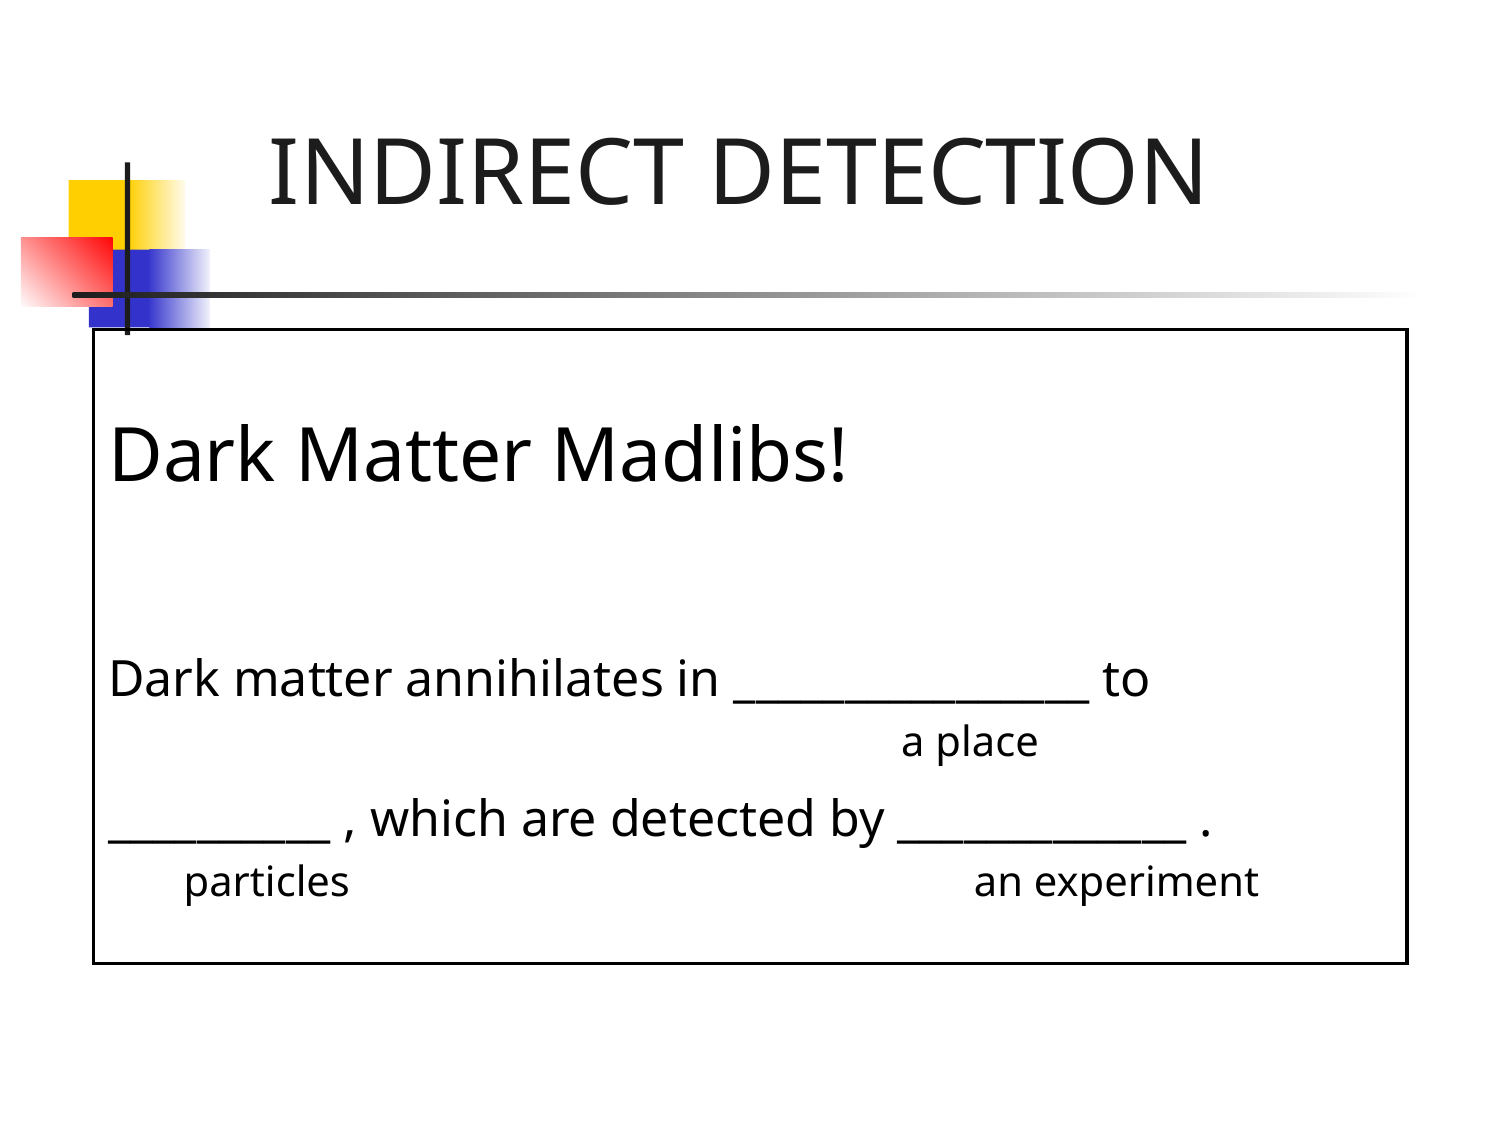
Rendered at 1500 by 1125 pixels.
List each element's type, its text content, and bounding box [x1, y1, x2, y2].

text_box [649, 287, 1463, 1010]
title Indirect Detection [253, 42, 1500, 231]
text_box Dark Matter Madlibs! Dark matter annihilates in ________________ to a place __________ , which are detected by _____________ . particles an experiment [93, 329, 1407, 964]
